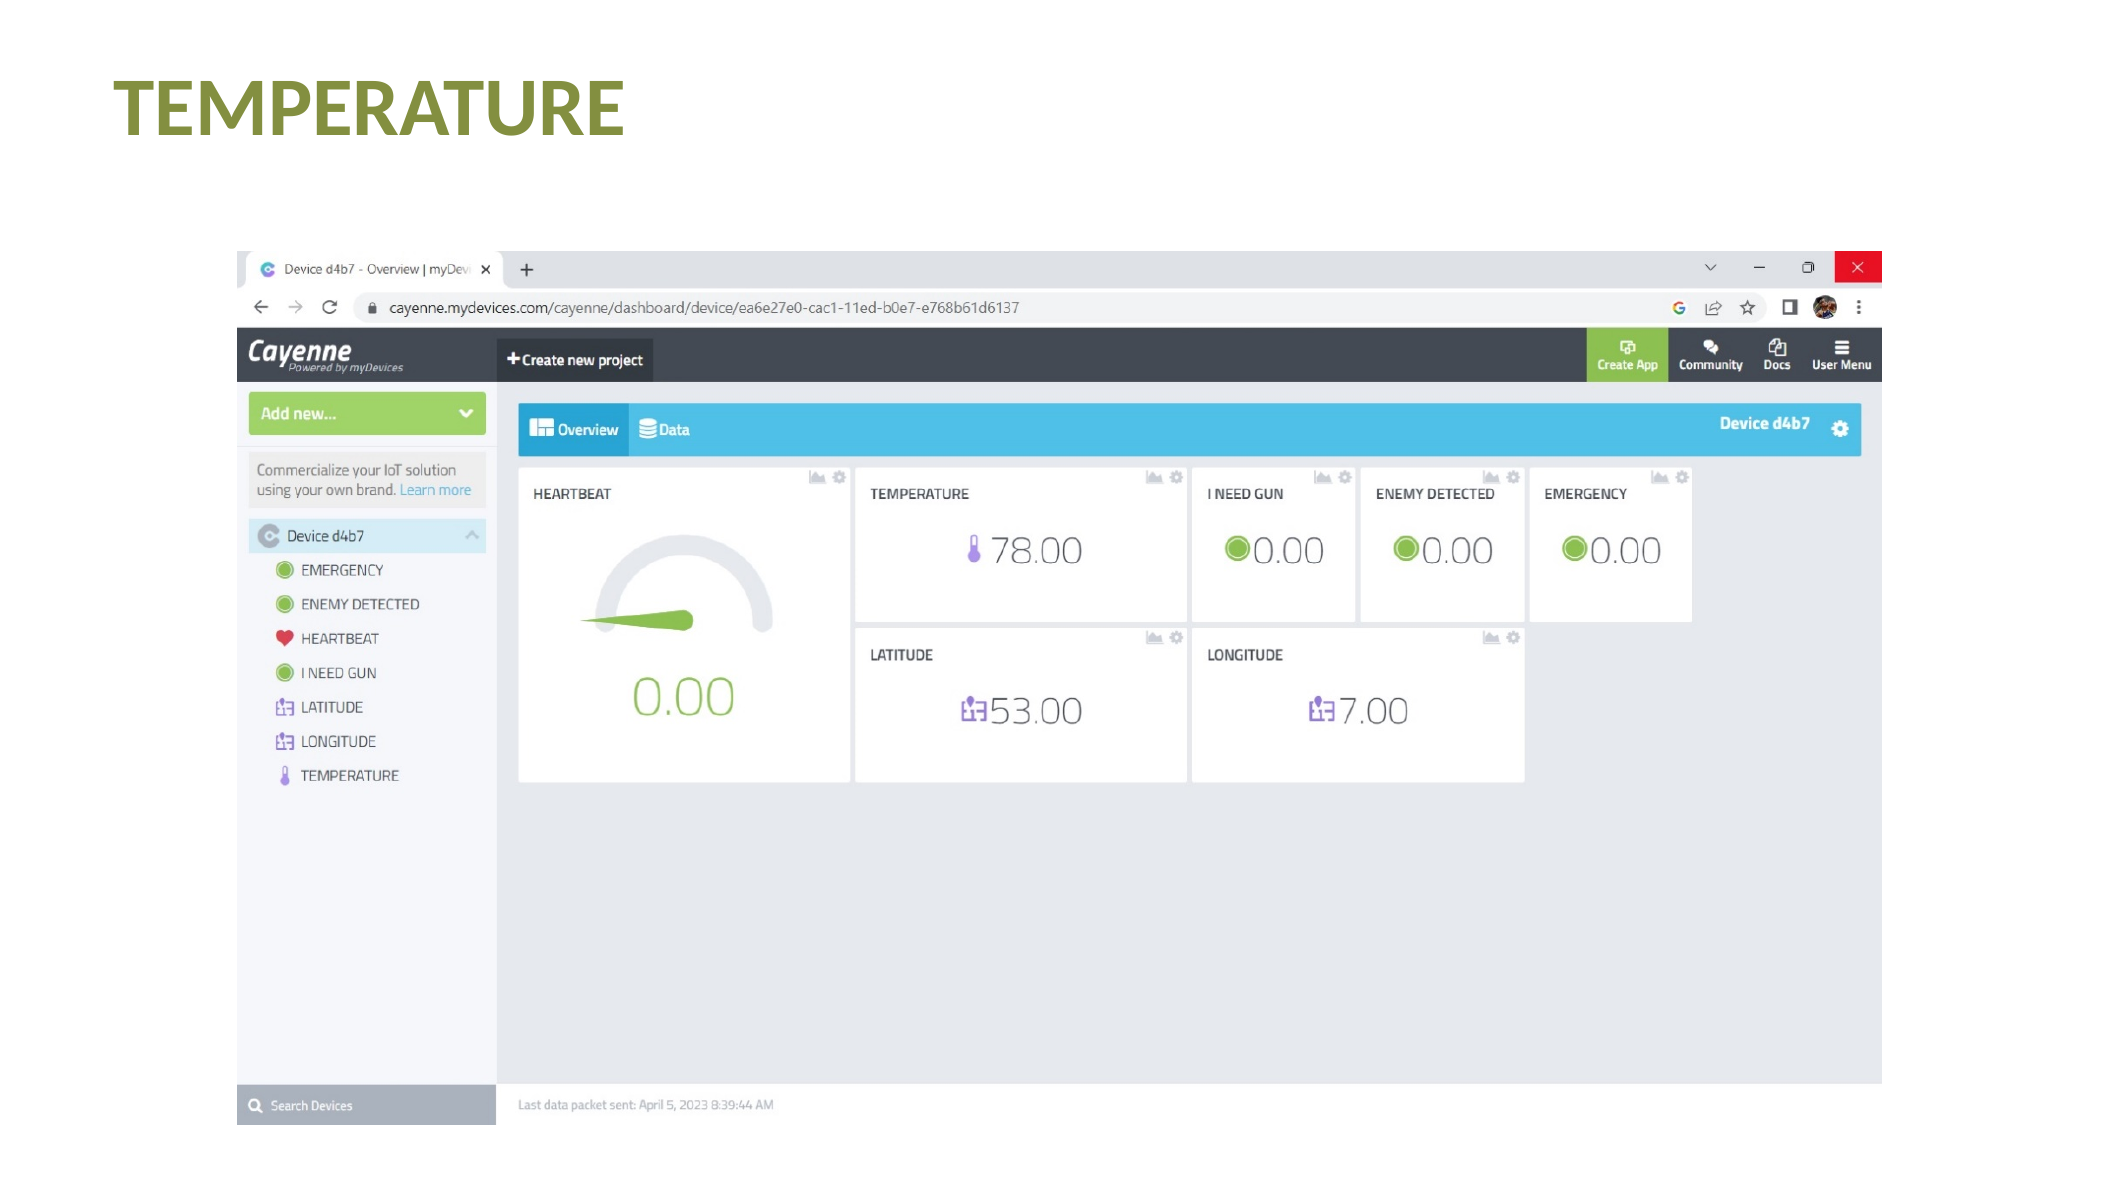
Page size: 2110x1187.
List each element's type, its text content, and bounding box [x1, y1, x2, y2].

text_box TEMPERATURE [97, 44, 1362, 145]
picture [237, 251, 1882, 1125]
